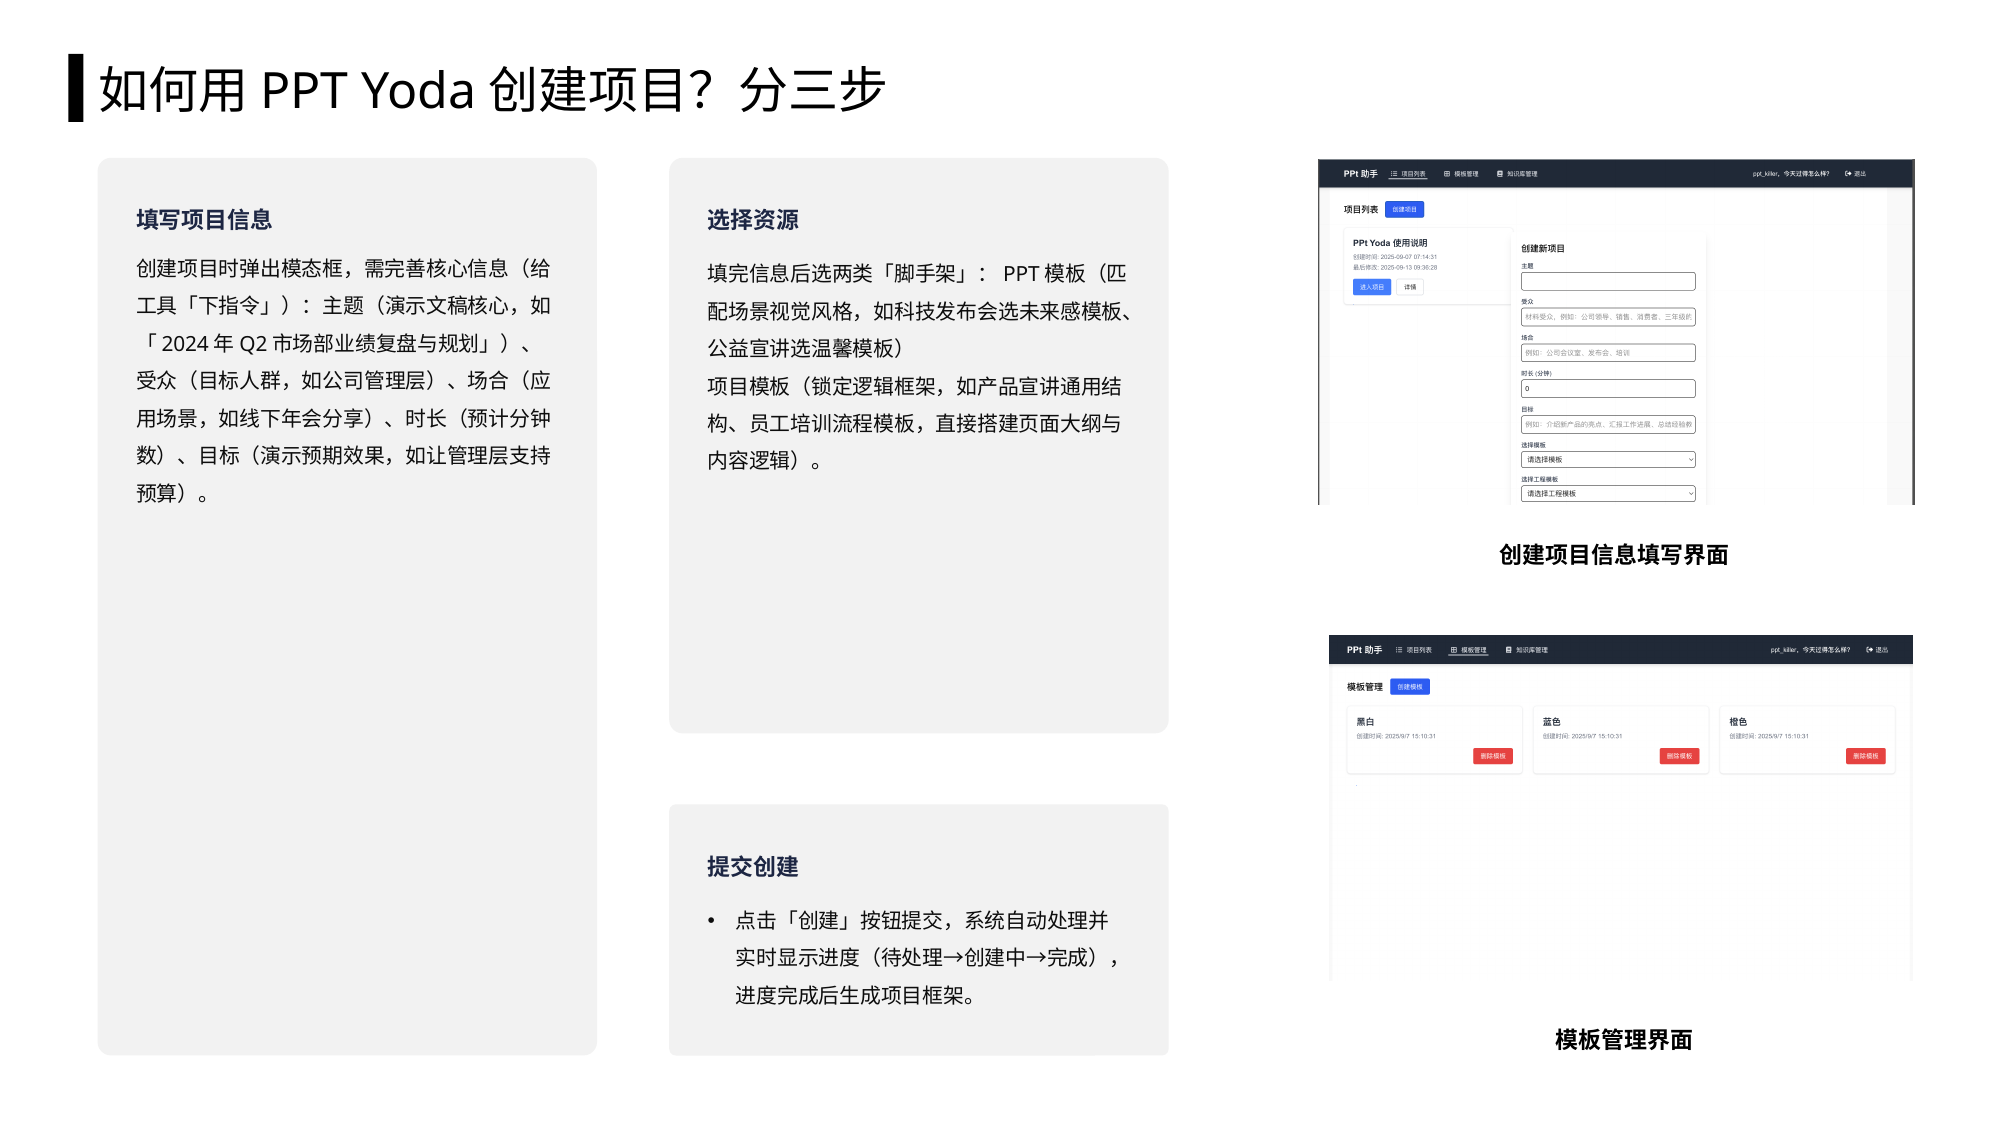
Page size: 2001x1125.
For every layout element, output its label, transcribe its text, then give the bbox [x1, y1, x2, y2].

text_box 填写项目信息 [120, 184, 559, 242]
text_box 提交创建 [692, 830, 1130, 888]
text_box [668, 156, 1170, 735]
text_box [668, 803, 1170, 1057]
text_box 创建项目信息填写界面 [1395, 518, 1834, 576]
text_box [96, 156, 599, 1057]
picture [1318, 158, 1916, 506]
title 如何用PPT Yoda创建项目？分三步 [83, 42, 1917, 134]
picture [1328, 635, 1913, 981]
text_box 创建项目时弹出模态框，需完善核心信息（给工具「下指令」）：主题（演示文稿核心，如「2024年Q2市场部业绩复盘与规划」）、受众（目标人群，如公司管理层）、场合（应用场景，如线下年会分享）、时长（预计分钟数）、目标（演示预期效果，如让管理层支持预算）。 [120, 235, 573, 1027]
text_box 选择资源 [692, 184, 1130, 242]
text_box 模板管理界面 [1405, 1003, 1844, 1061]
text_box 填完信息后选两类「脚手架」：PPT模板（匹配场景视觉风格，如科技发布会选未来感模板、公益宣讲选温馨模板） 项目模板（锁定逻辑框架，如产品宣讲通用结构、员工培训流程模板，直接搭建页面大纲与内容逻辑）。 [692, 240, 1145, 705]
text_box 点击「创建」按钮提交，系统自动处理并实时显示进度（待处理→创建中→完成），进度完成后生成项目框架。 [692, 887, 1145, 1033]
